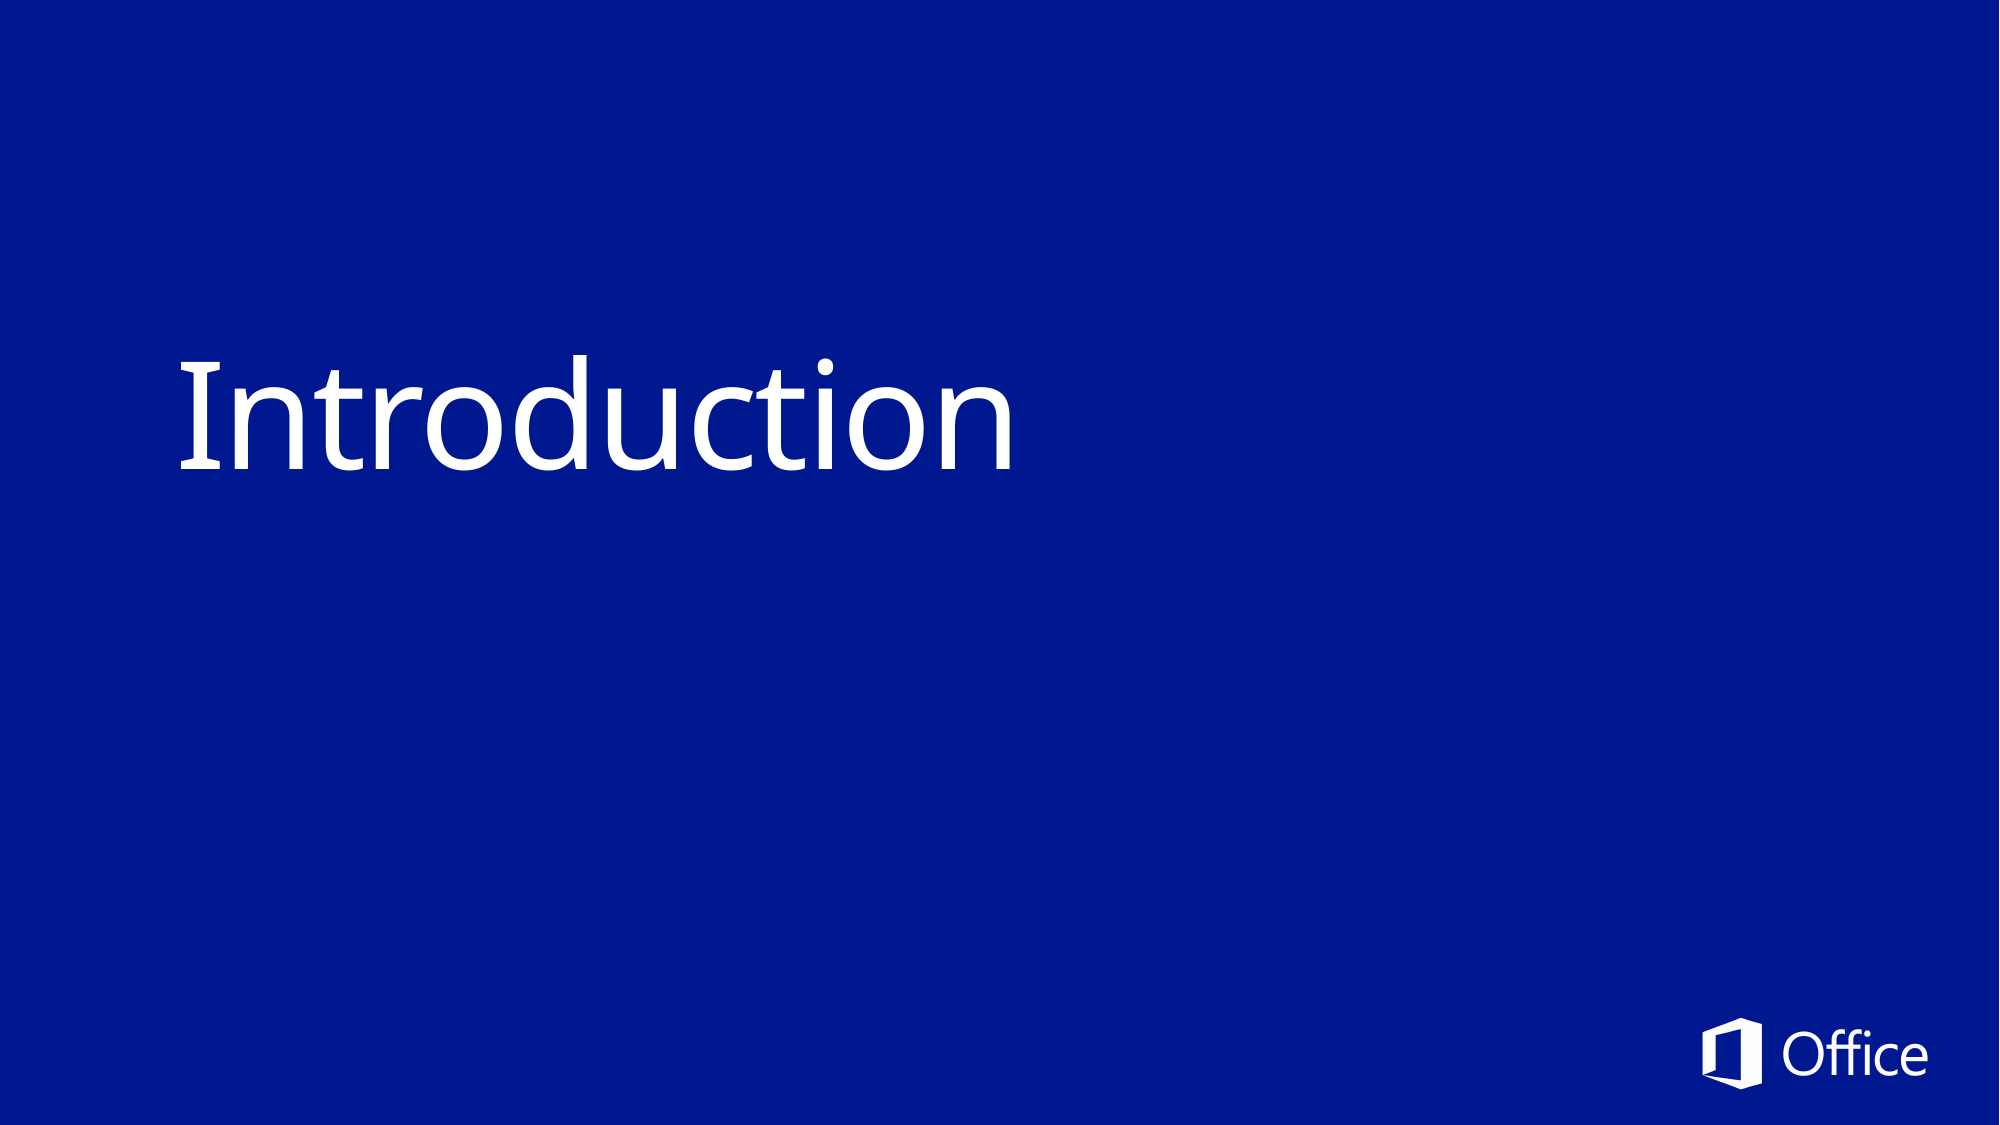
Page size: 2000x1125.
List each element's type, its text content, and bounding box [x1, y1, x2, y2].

title Introduction [160, 346, 1840, 510]
picture [1672, 986, 1958, 1121]
